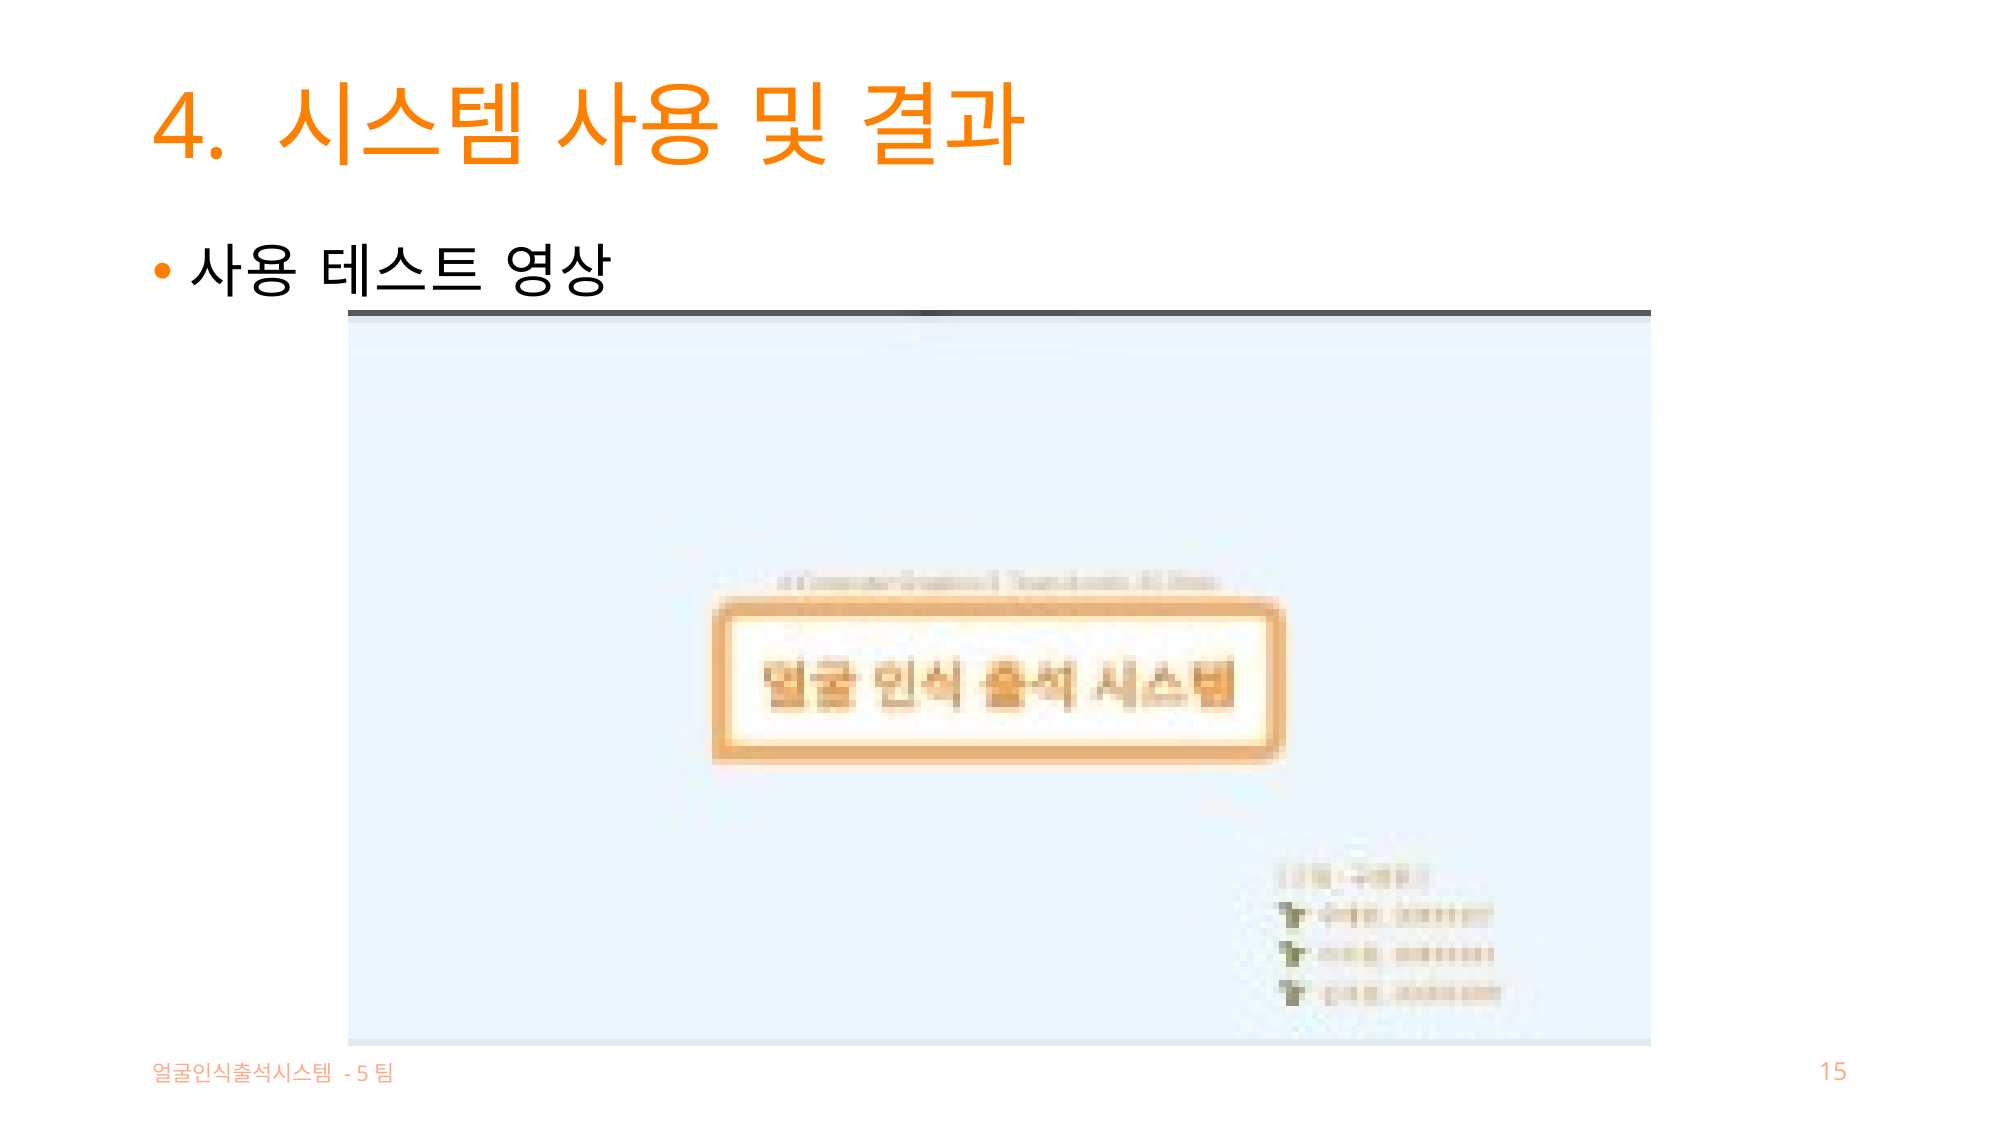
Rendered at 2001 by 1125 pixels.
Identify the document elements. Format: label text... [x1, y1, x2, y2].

slide_number 15 [1412, 1042, 1863, 1103]
title 4. 시스템 사용 및 결과 [137, 56, 1863, 201]
slide_number 얼굴인식출석시스템 - 5팀 [137, 1042, 588, 1103]
list 사용 테스트 영상 [137, 234, 1863, 1014]
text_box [348, 310, 1652, 1047]
